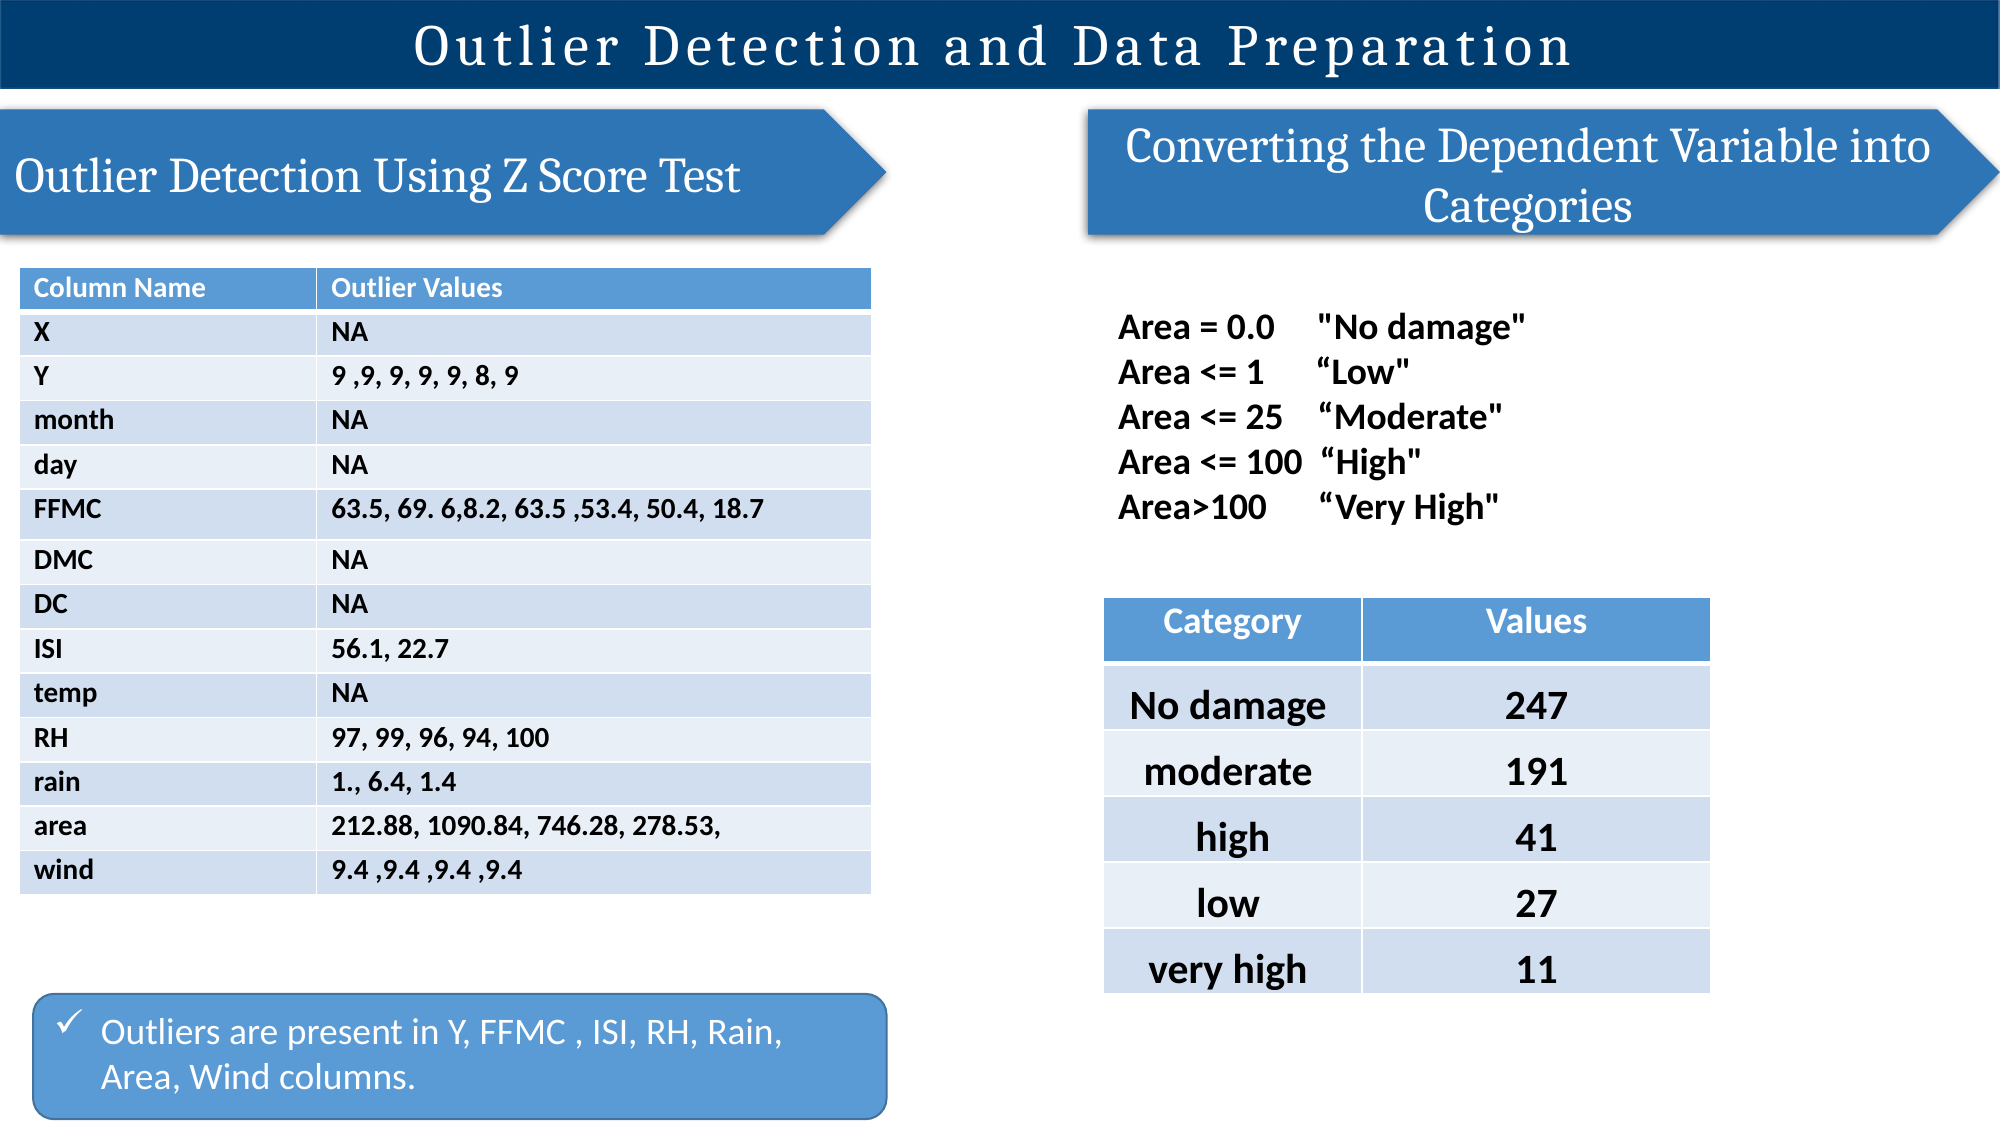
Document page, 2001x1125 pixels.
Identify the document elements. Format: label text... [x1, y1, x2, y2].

table_cell moderate [1104, 731, 1361, 795]
table_header Category [1104, 598, 1361, 661]
table_cell NA [317, 315, 871, 355]
table_cell DMC [20, 541, 316, 584]
table_cell 1., 6.4, 1.4 [317, 763, 871, 805]
table_cell NA [317, 541, 871, 584]
table_cell 9.4 ,9.4 ,9.4 ,9.4 [317, 851, 871, 894]
table_cell NA [317, 585, 871, 628]
table_cell 11 [1363, 929, 1710, 993]
table_header Outlier Values [317, 268, 871, 309]
text_box Area = 0.0 "No damage" Area <= 1 “Low" Area <= 25 “Moderate" Area <= 100 “High" Area>100 “Very High" [1103, 294, 1645, 535]
table_cell 97, 99, 96, 94, 100 [317, 718, 871, 761]
table_cell 56.1, 22.7 [317, 630, 871, 672]
table_header Values [1363, 598, 1710, 661]
table_cell 63.5, 69. 6,8.2, 63.5 ,53.4, 50.4, 18.7 [317, 490, 871, 539]
table_cell 41 [1363, 797, 1710, 861]
table_cell NA [317, 446, 871, 488]
table_cell area [20, 807, 316, 850]
table_cell NA [317, 401, 871, 444]
table_cell day [20, 446, 316, 488]
table_cell 191 [1363, 731, 1710, 795]
picture [0, 0, 2000, 89]
table_cell 247 [1363, 666, 1710, 729]
text_box Outliers are present in Y, FFMC , ISI, RH, Rain, Area, Wind columns. [32, 992, 888, 1121]
table_cell No damage [1104, 666, 1361, 729]
table_cell FFMC [20, 490, 316, 539]
table_cell temp [20, 674, 316, 717]
table_cell high [1104, 797, 1361, 861]
table_cell ISI [20, 630, 316, 672]
table_cell 27 [1363, 863, 1710, 927]
table_cell wind [20, 851, 316, 894]
table_header Column Name [20, 268, 316, 309]
table_cell rain [20, 763, 316, 805]
table_cell DC [20, 585, 316, 628]
table_cell NA [317, 674, 871, 717]
text_box Converting the Dependent Variable into Categories [1088, 109, 2000, 235]
table_cell X [20, 315, 316, 355]
table_cell Y [20, 357, 316, 400]
table_cell very high [1104, 929, 1361, 993]
table_cell 212.88, 1090.84, 746.28, 278.53, [317, 807, 871, 850]
table_cell month [20, 401, 316, 444]
text_box Outlier Detection Using Z Score Test [0, 109, 887, 235]
table_cell low [1104, 863, 1361, 927]
table_cell 9 ,9, 9, 9, 9, 8, 9 [317, 357, 871, 400]
table_cell RH [20, 718, 316, 761]
